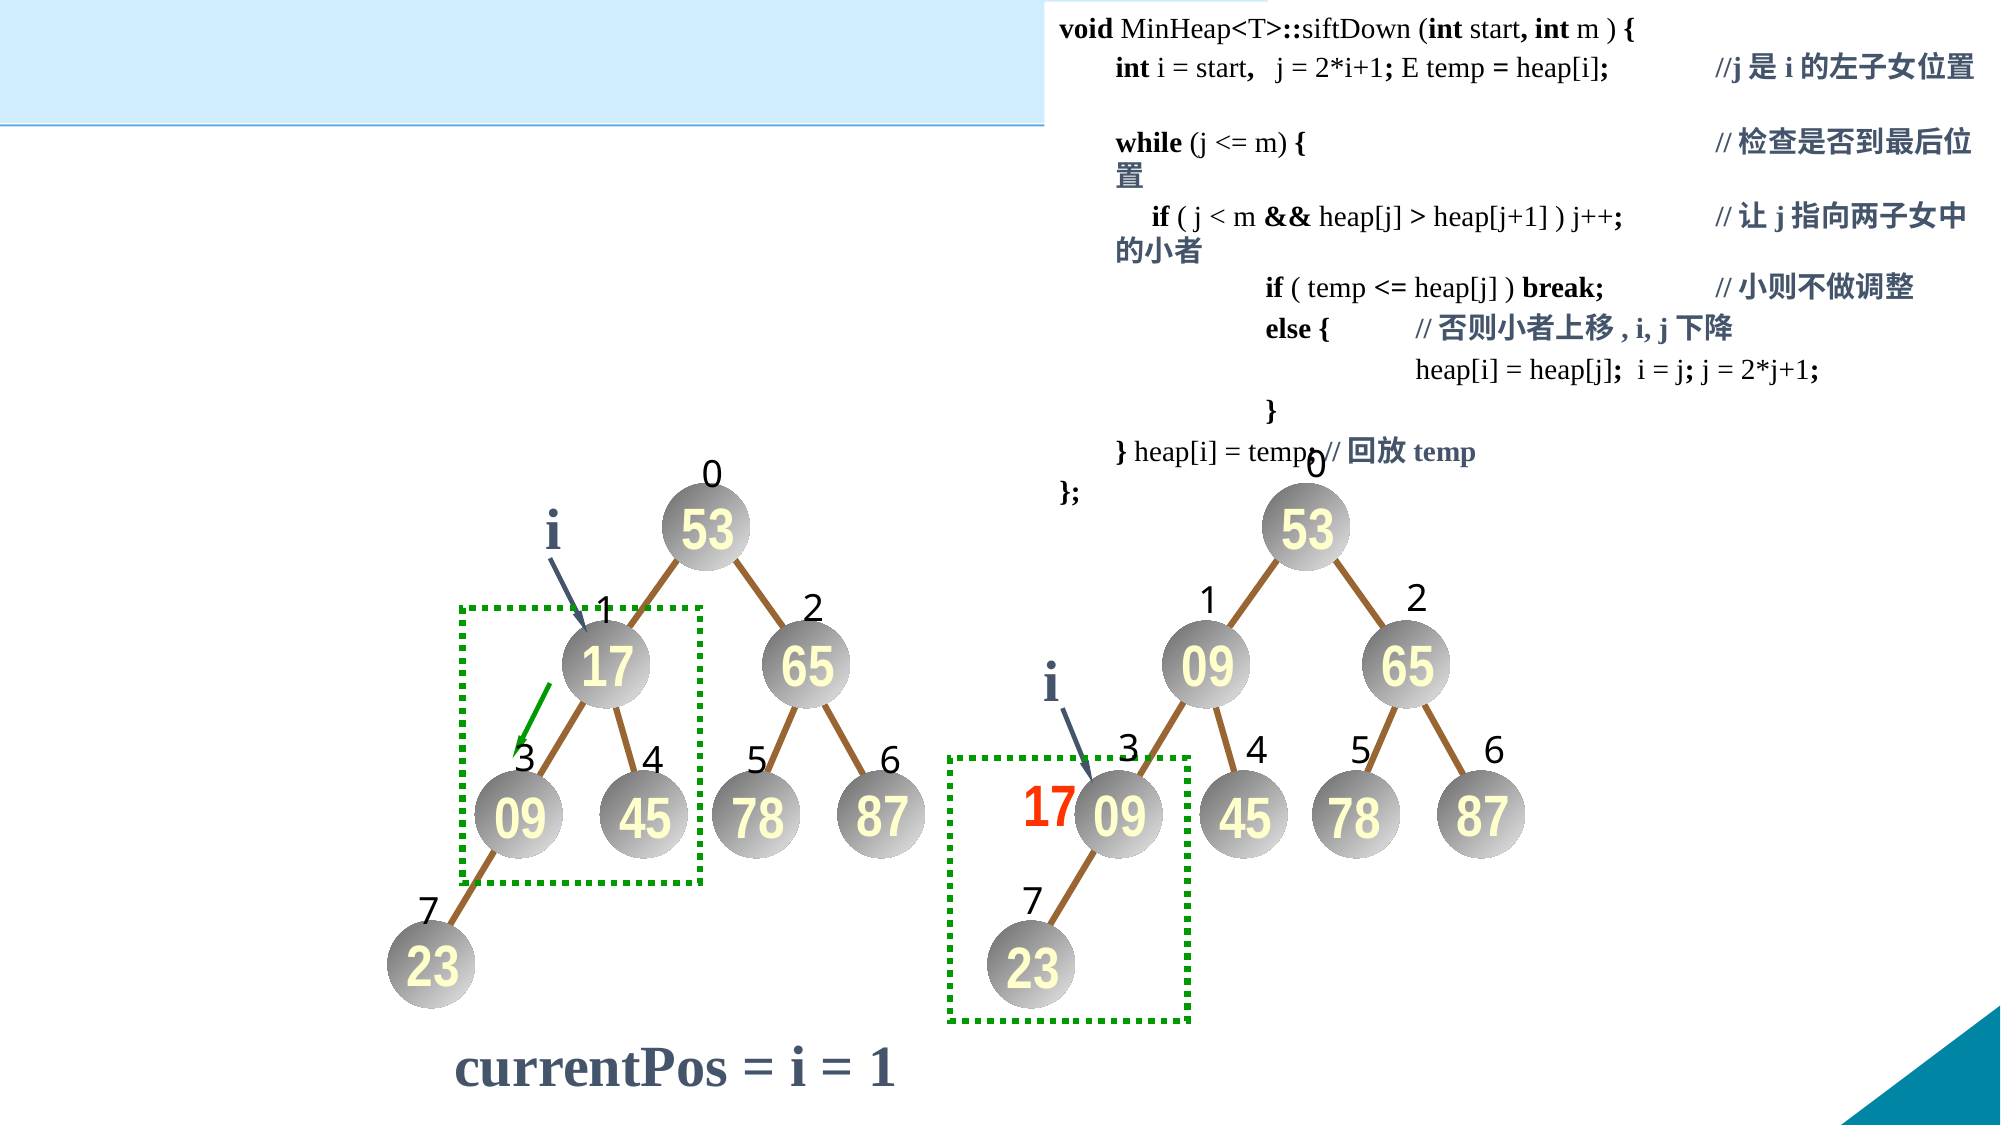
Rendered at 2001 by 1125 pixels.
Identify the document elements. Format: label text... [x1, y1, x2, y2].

text_box currentPos = i = 1 [439, 1021, 914, 1106]
text_box 0 [686, 442, 738, 483]
text_box void MinHeap<T>::siftDown (int start, int m ) { int i = start, j = 2*i+1; E temp = heap[i]; //j是i的左子女位置 while (j <= m) { //检查是否到最后位置 if ( j < m && heap[j] > heap[j+1] ) j++; //让j指向两子女中的小者 if ( temp <= heap[j] ) break; //小则不做调整 else { //否则小者上移, i, j下降 heap[i] = heap[j]; i = j; j = 2*j+1; } } heap[i] = temp; //回放temp }; [1044, 1, 2000, 419]
text_box 0 [1290, 432, 1342, 483]
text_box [387, 483, 1525, 1021]
